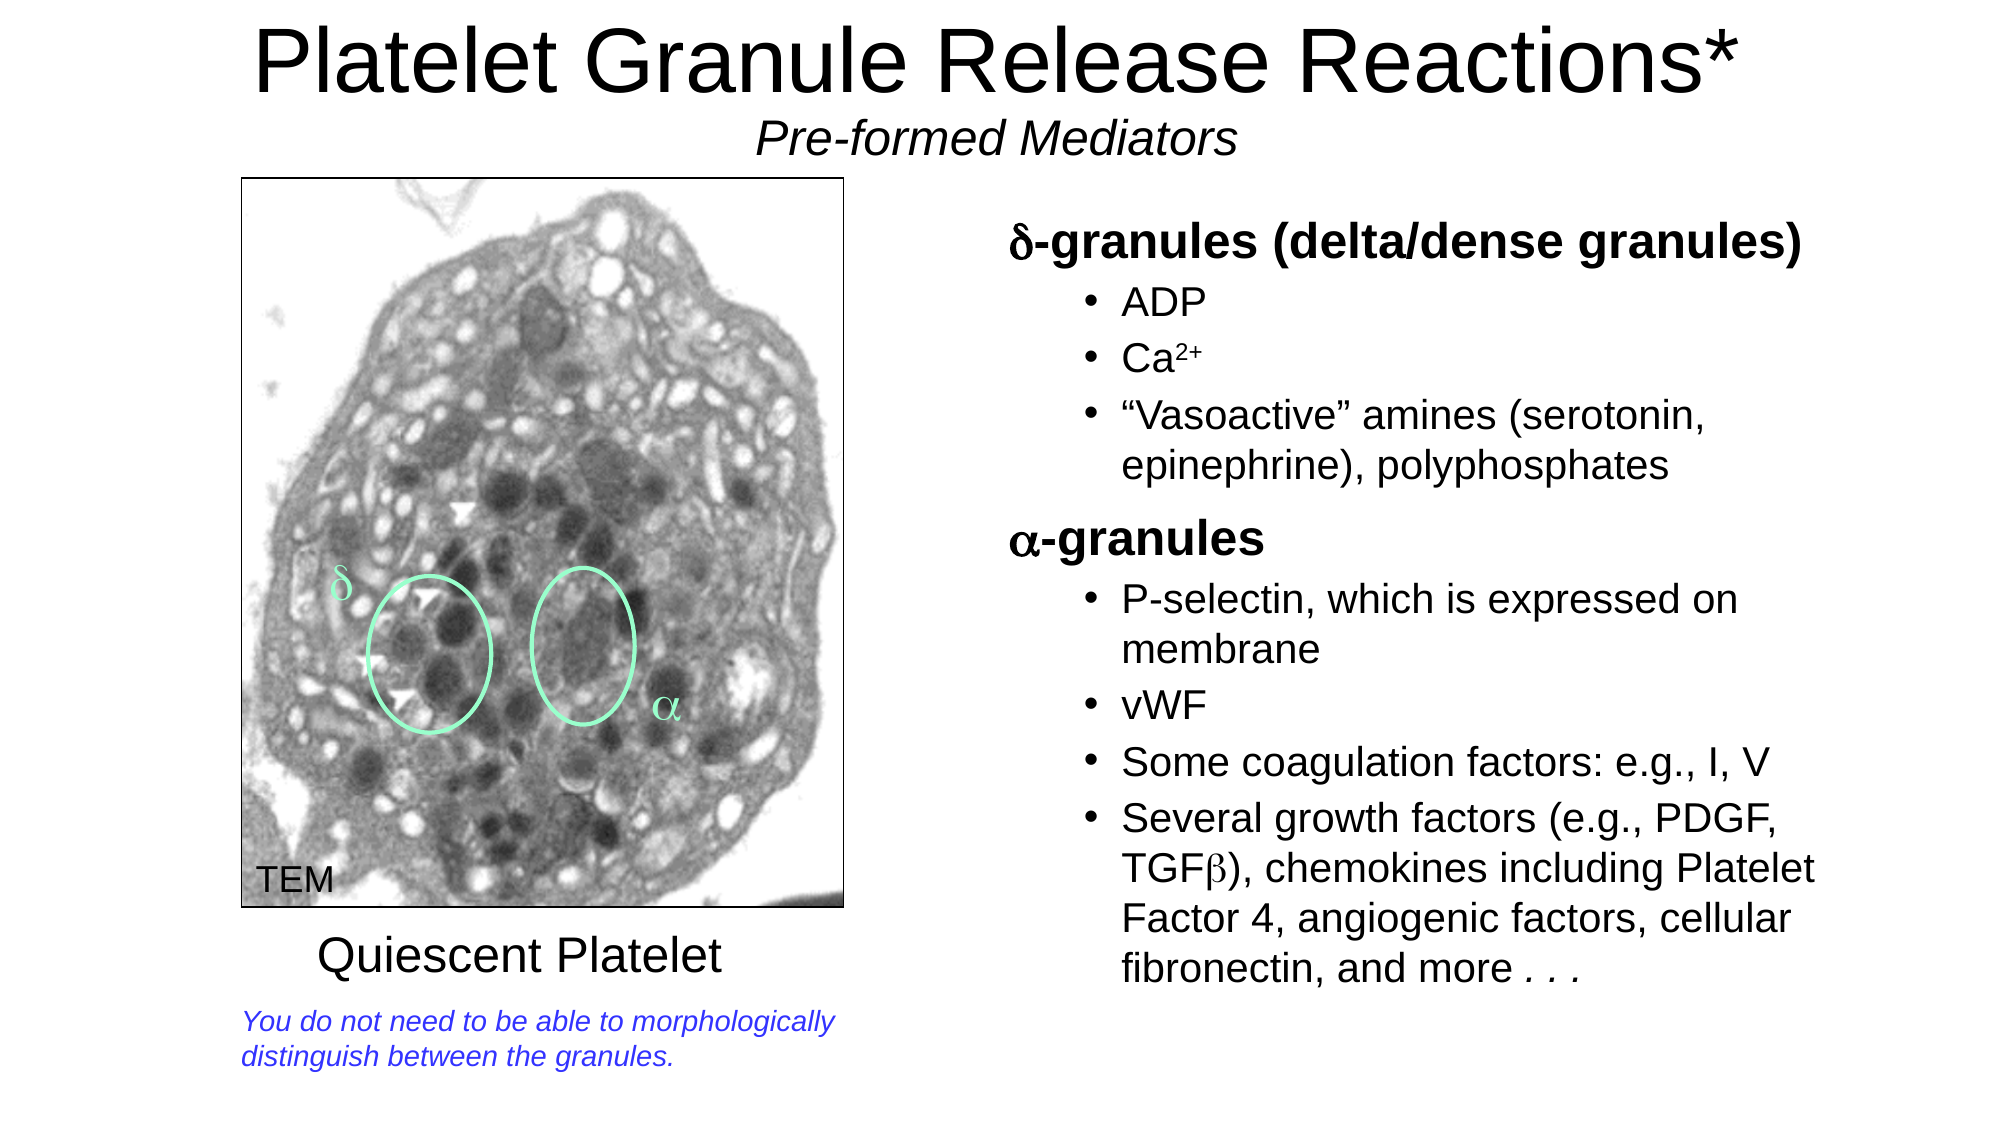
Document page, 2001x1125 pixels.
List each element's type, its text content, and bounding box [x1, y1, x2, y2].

title Platelet Granule Release Reactions* Pre-formed Mediators [135, 0, 1859, 180]
picture [242, 179, 843, 242]
text_box You do not need to be able to morphologically distinguish between the granules. [226, 994, 869, 1080]
text_box d-granules (delta/dense granules) ADP Ca2+ “Vasoactive” amines (serotonin, epinephrine), polyphosphates [994, 201, 1857, 498]
text_box a-granules P-selectin, which is expressed on membrane vWF Some coagulation factors: e.g., I, V Several growth factors (e.g., PDGF, TGFb), chemokines including Platelet Factor 4, angiogenic factors, cellular fibronectin, and more . . . [994, 498, 1876, 999]
text_box Quiescent Platelet [302, 915, 738, 991]
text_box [167, 242, 907, 855]
picture [242, 855, 843, 906]
